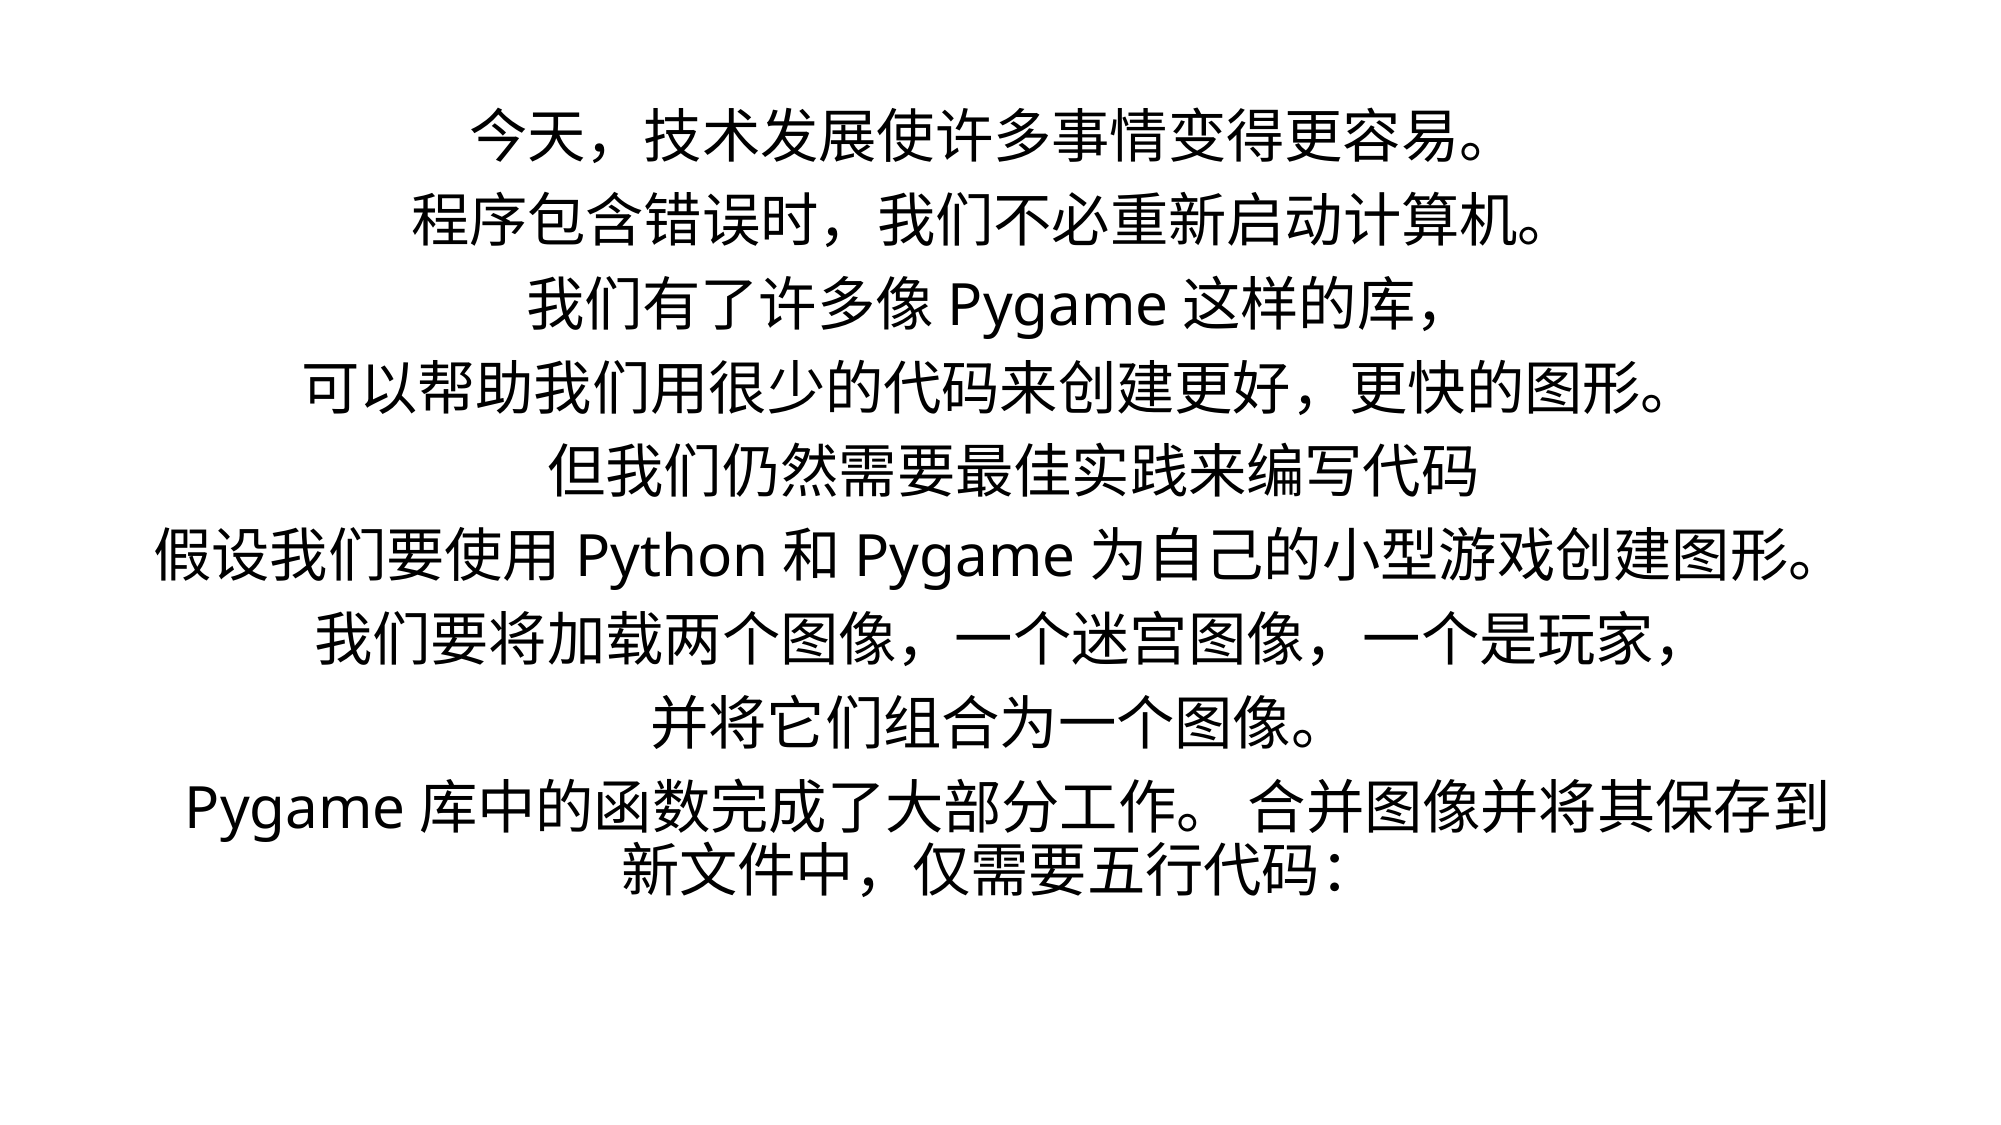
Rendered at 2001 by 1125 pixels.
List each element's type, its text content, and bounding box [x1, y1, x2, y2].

list 今天，技术发展使许多事情变得更容易。 程序包含错误时，我们不必重新启动计算机。 我们有了许多像Pygame这样的库， 可以帮助我们用很少的代码来创建更好，更快的图形。 但我们仍然需要最佳实践来编写代码 假设我们要使用Python和Pygame为自己的小型游戏创建图形。 我们要将加载两个图像，一个迷宫图像，一个是玩家， 并将它们组合为一个图像。 Pygame库中的函数完成了大部分工作。 合并图像并将其保存到新文件中，仅需要五行代码： [137, 99, 1863, 1036]
